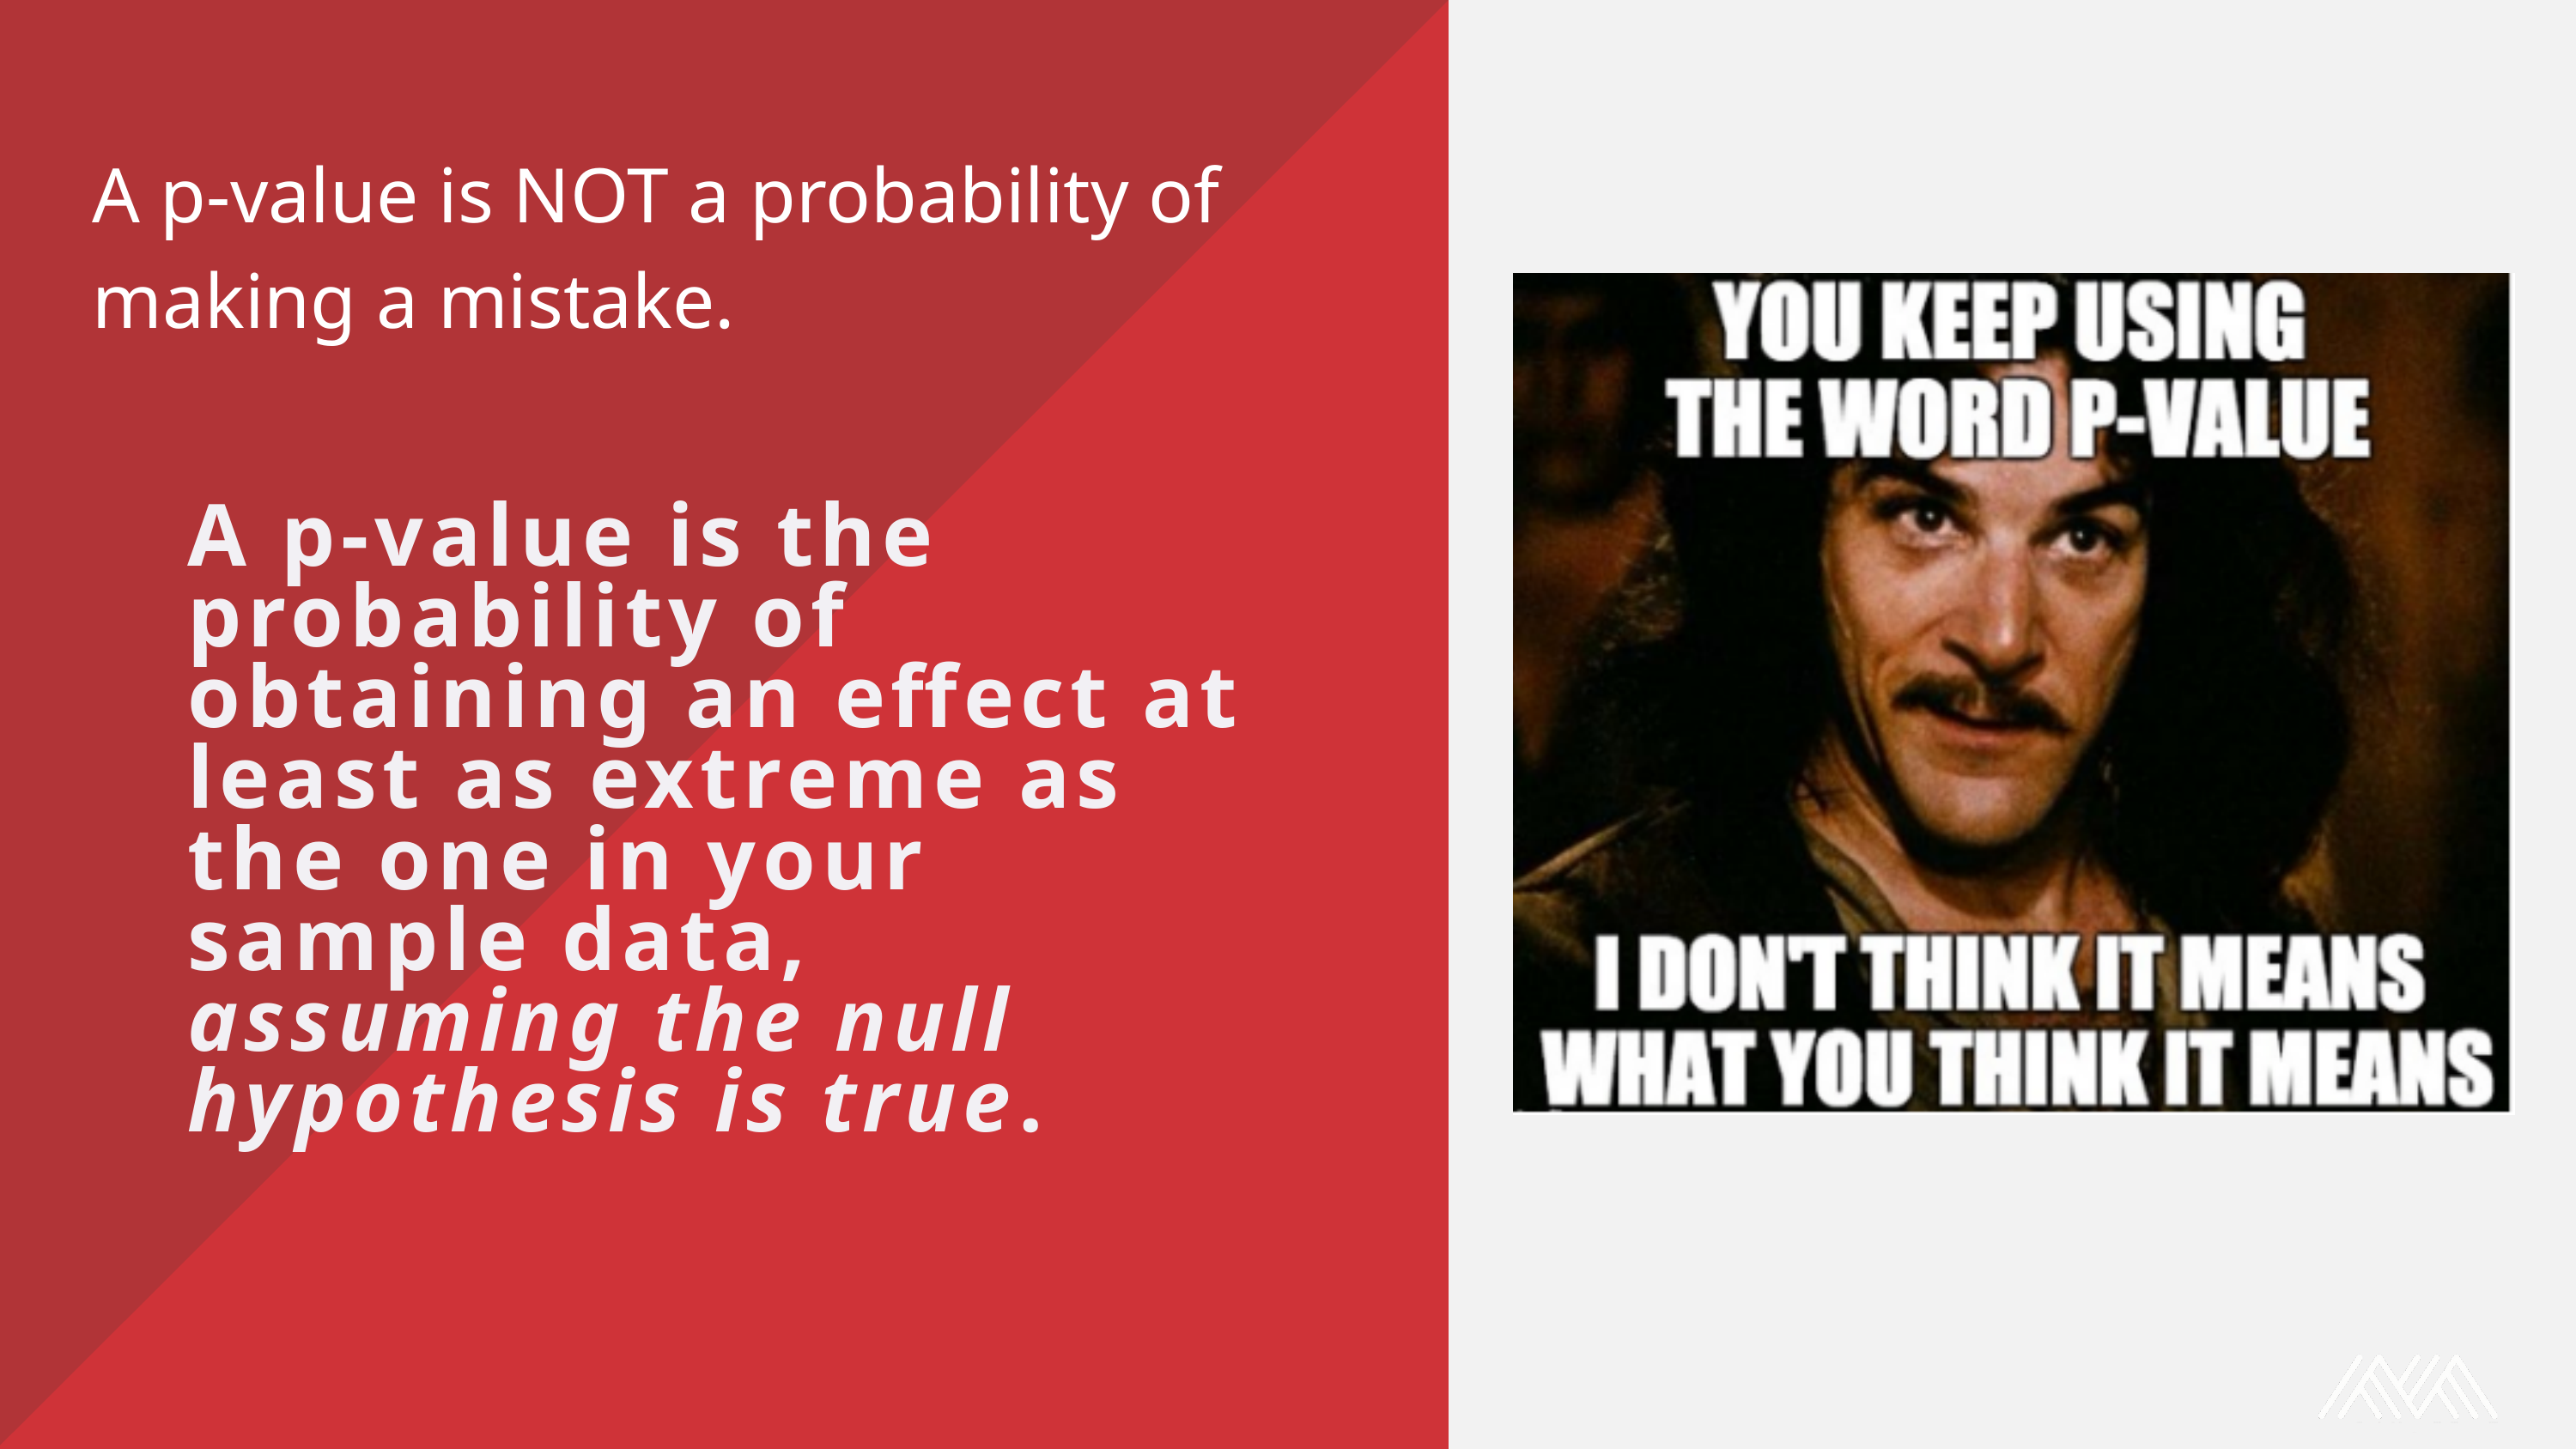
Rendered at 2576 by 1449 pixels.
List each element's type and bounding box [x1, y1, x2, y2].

text_box [1, 0, 1448, 1447]
picture [1513, 273, 2515, 1115]
picture [2267, 1303, 2551, 1449]
